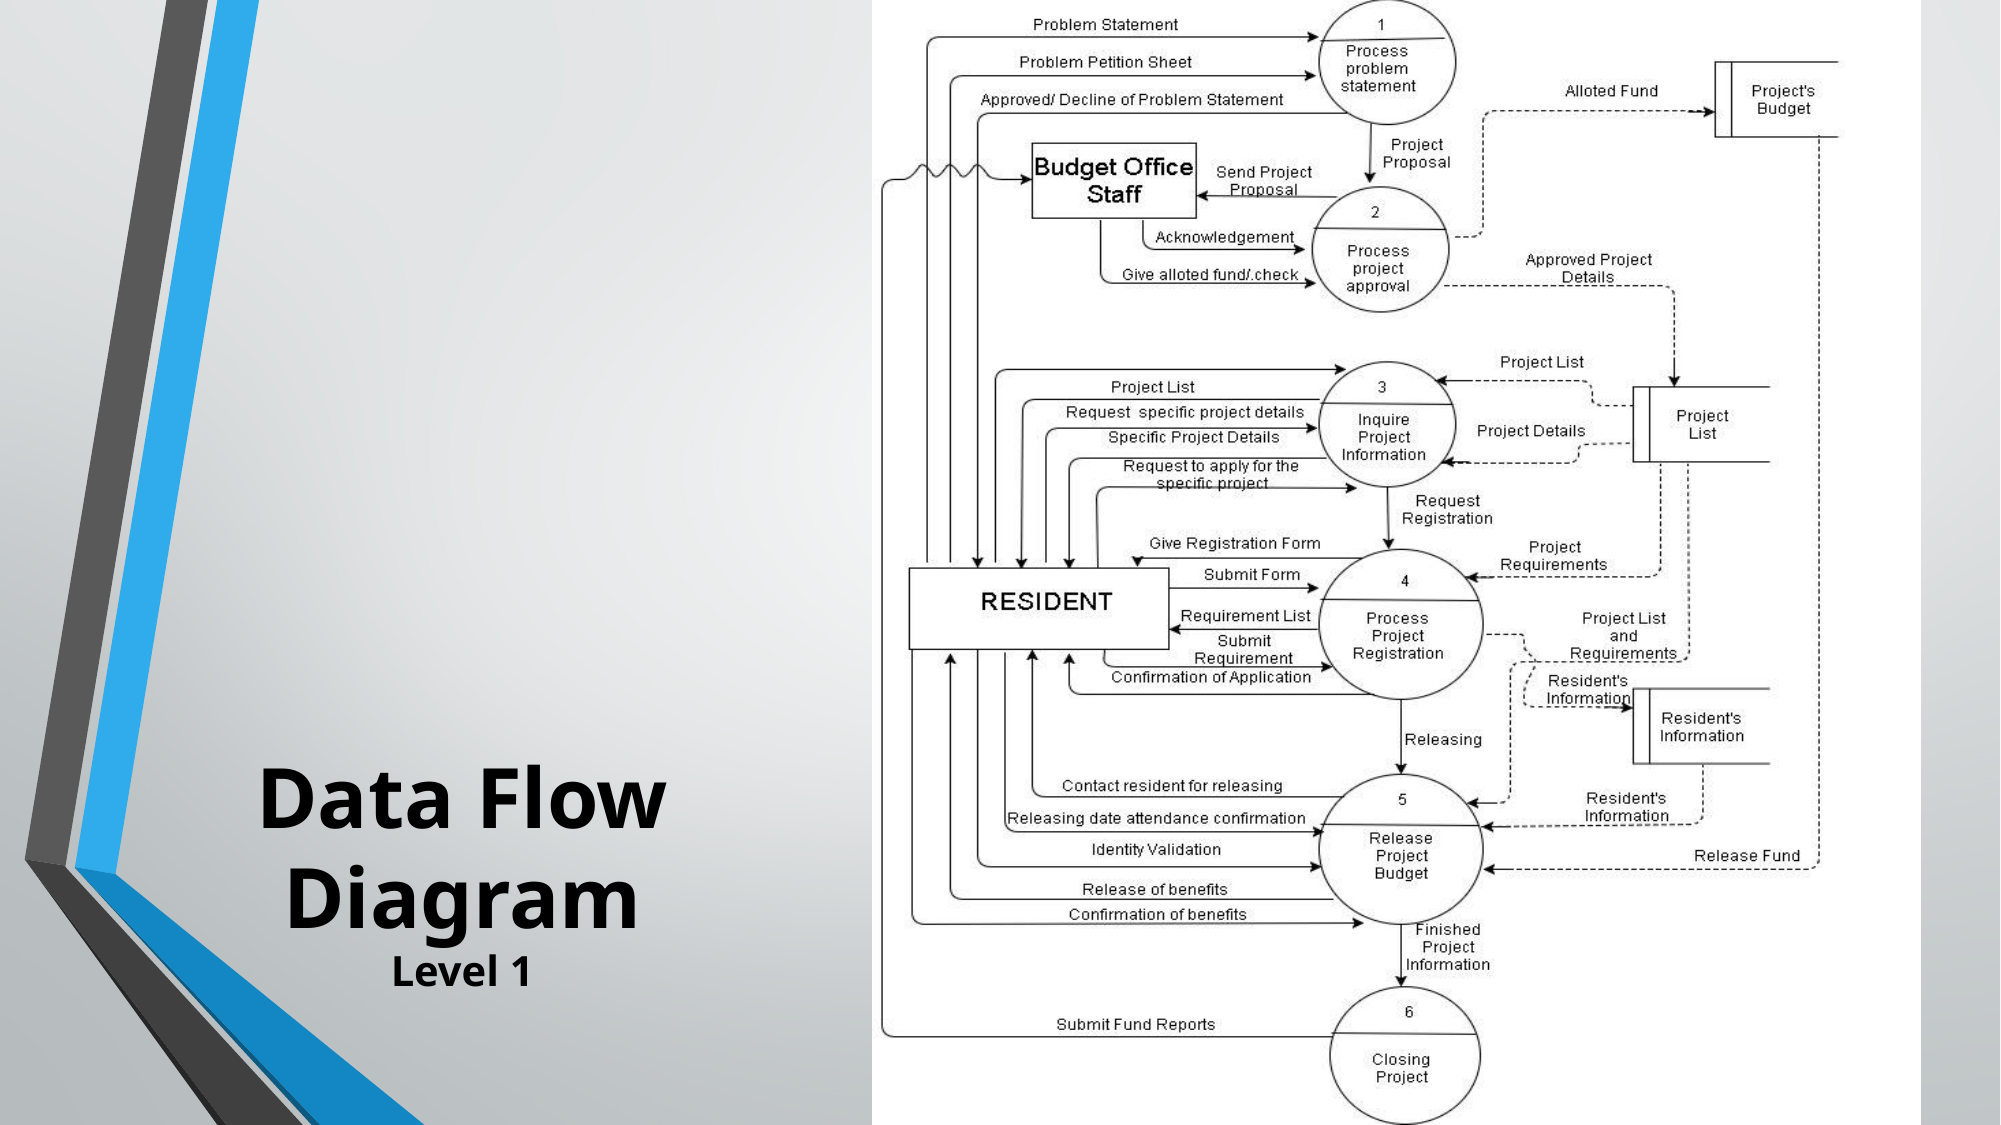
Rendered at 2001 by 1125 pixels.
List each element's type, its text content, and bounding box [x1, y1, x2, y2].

picture [872, 0, 1921, 1125]
title Data Flow Diagram Level 1 [73, 726, 852, 1014]
